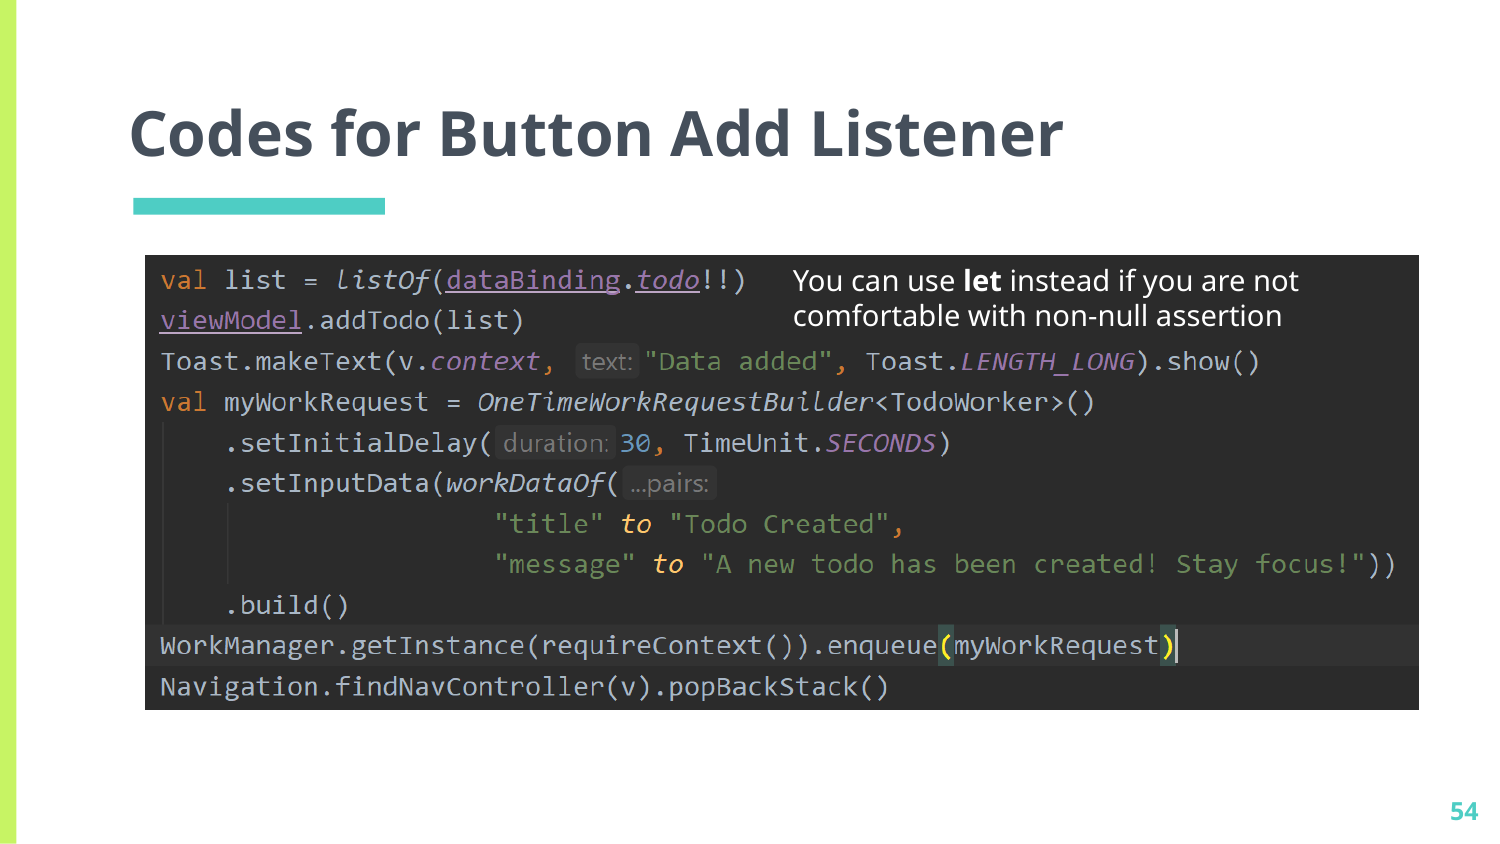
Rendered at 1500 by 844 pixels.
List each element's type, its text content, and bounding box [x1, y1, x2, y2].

title Codes for Button Add Listener [113, 24, 1387, 184]
slide_number 54 [1403, 780, 1494, 832]
picture [145, 254, 1420, 710]
